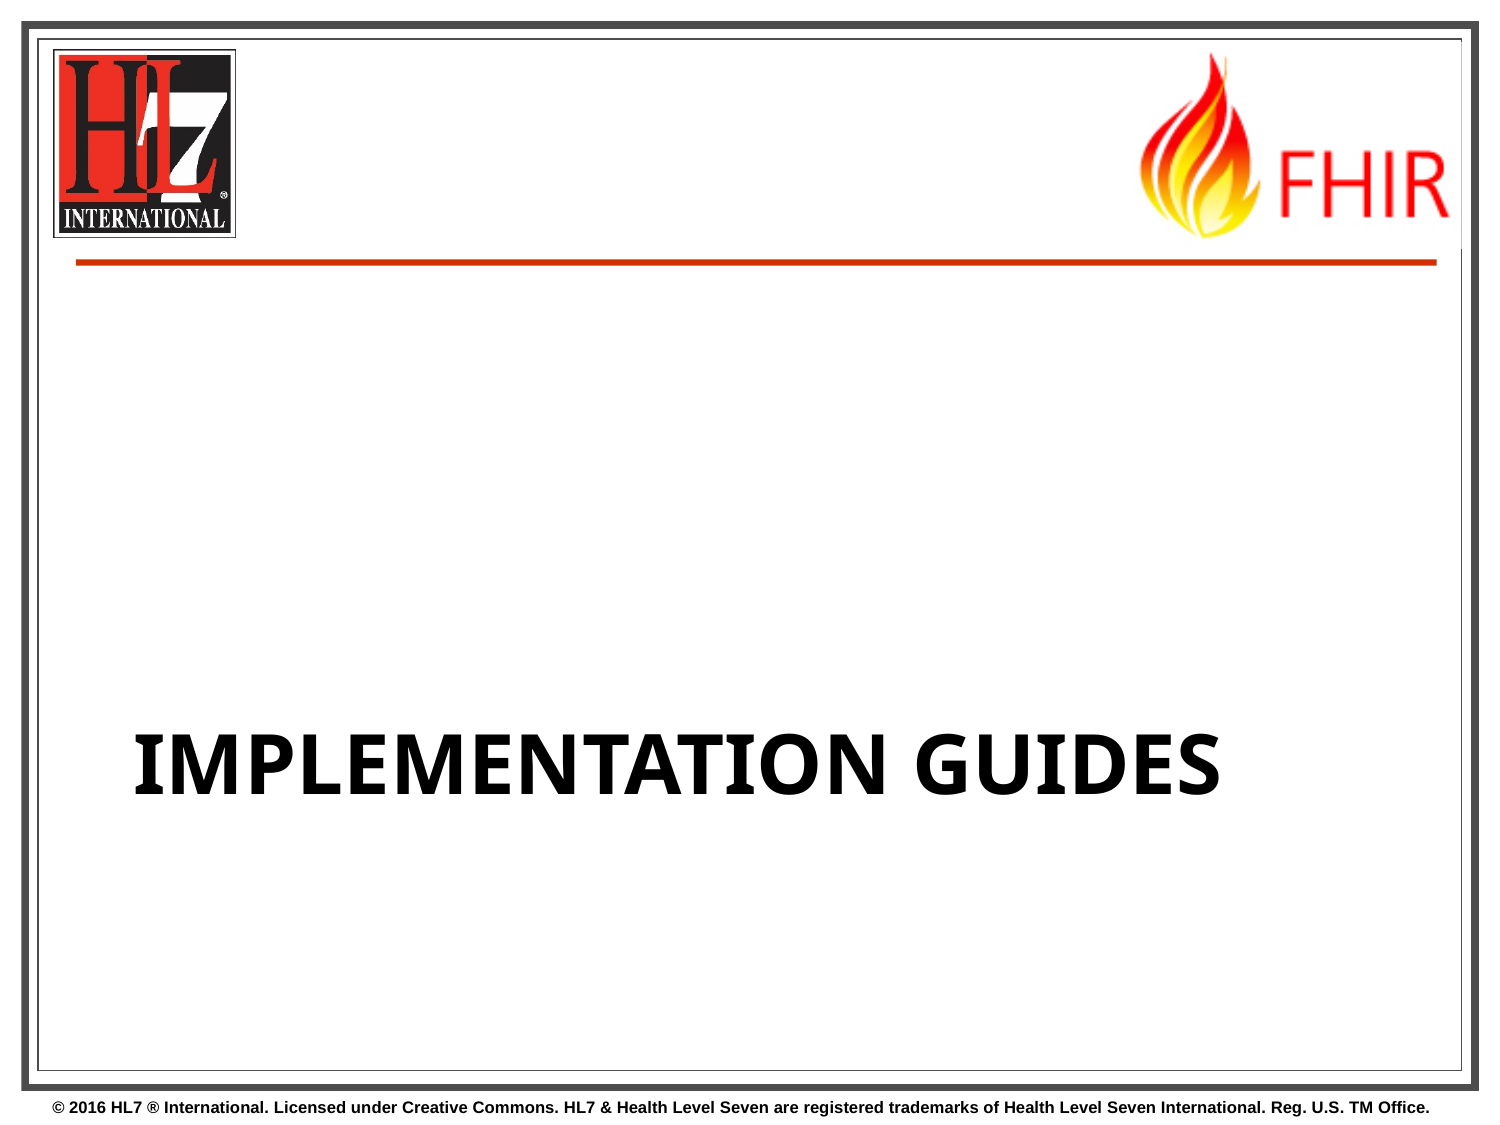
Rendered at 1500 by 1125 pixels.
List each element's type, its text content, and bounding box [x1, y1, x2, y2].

picture [1128, 42, 1462, 249]
title Implementation guides [118, 722, 1394, 947]
picture [53, 49, 236, 238]
